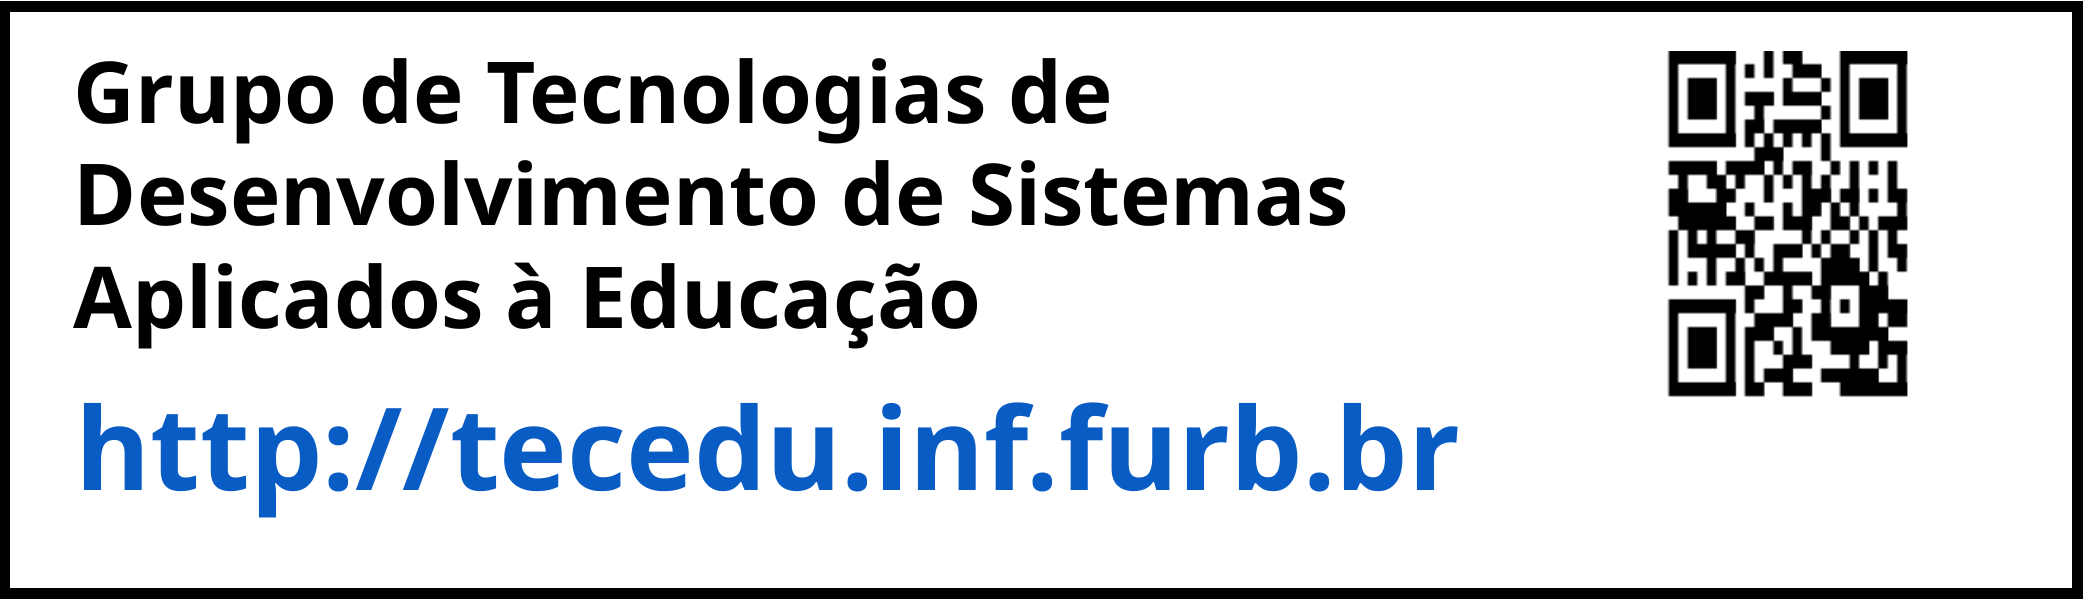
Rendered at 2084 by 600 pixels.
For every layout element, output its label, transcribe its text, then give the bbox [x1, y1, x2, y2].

picture [1530, 50, 2060, 550]
text_box Grupo de Tecnologias de Desenvolvimento de Sistemas Aplicados à Educação [65, 29, 1460, 354]
table_header [10, 12, 2072, 588]
text_box http://tecedu.inf.furb.br [67, 367, 1470, 522]
